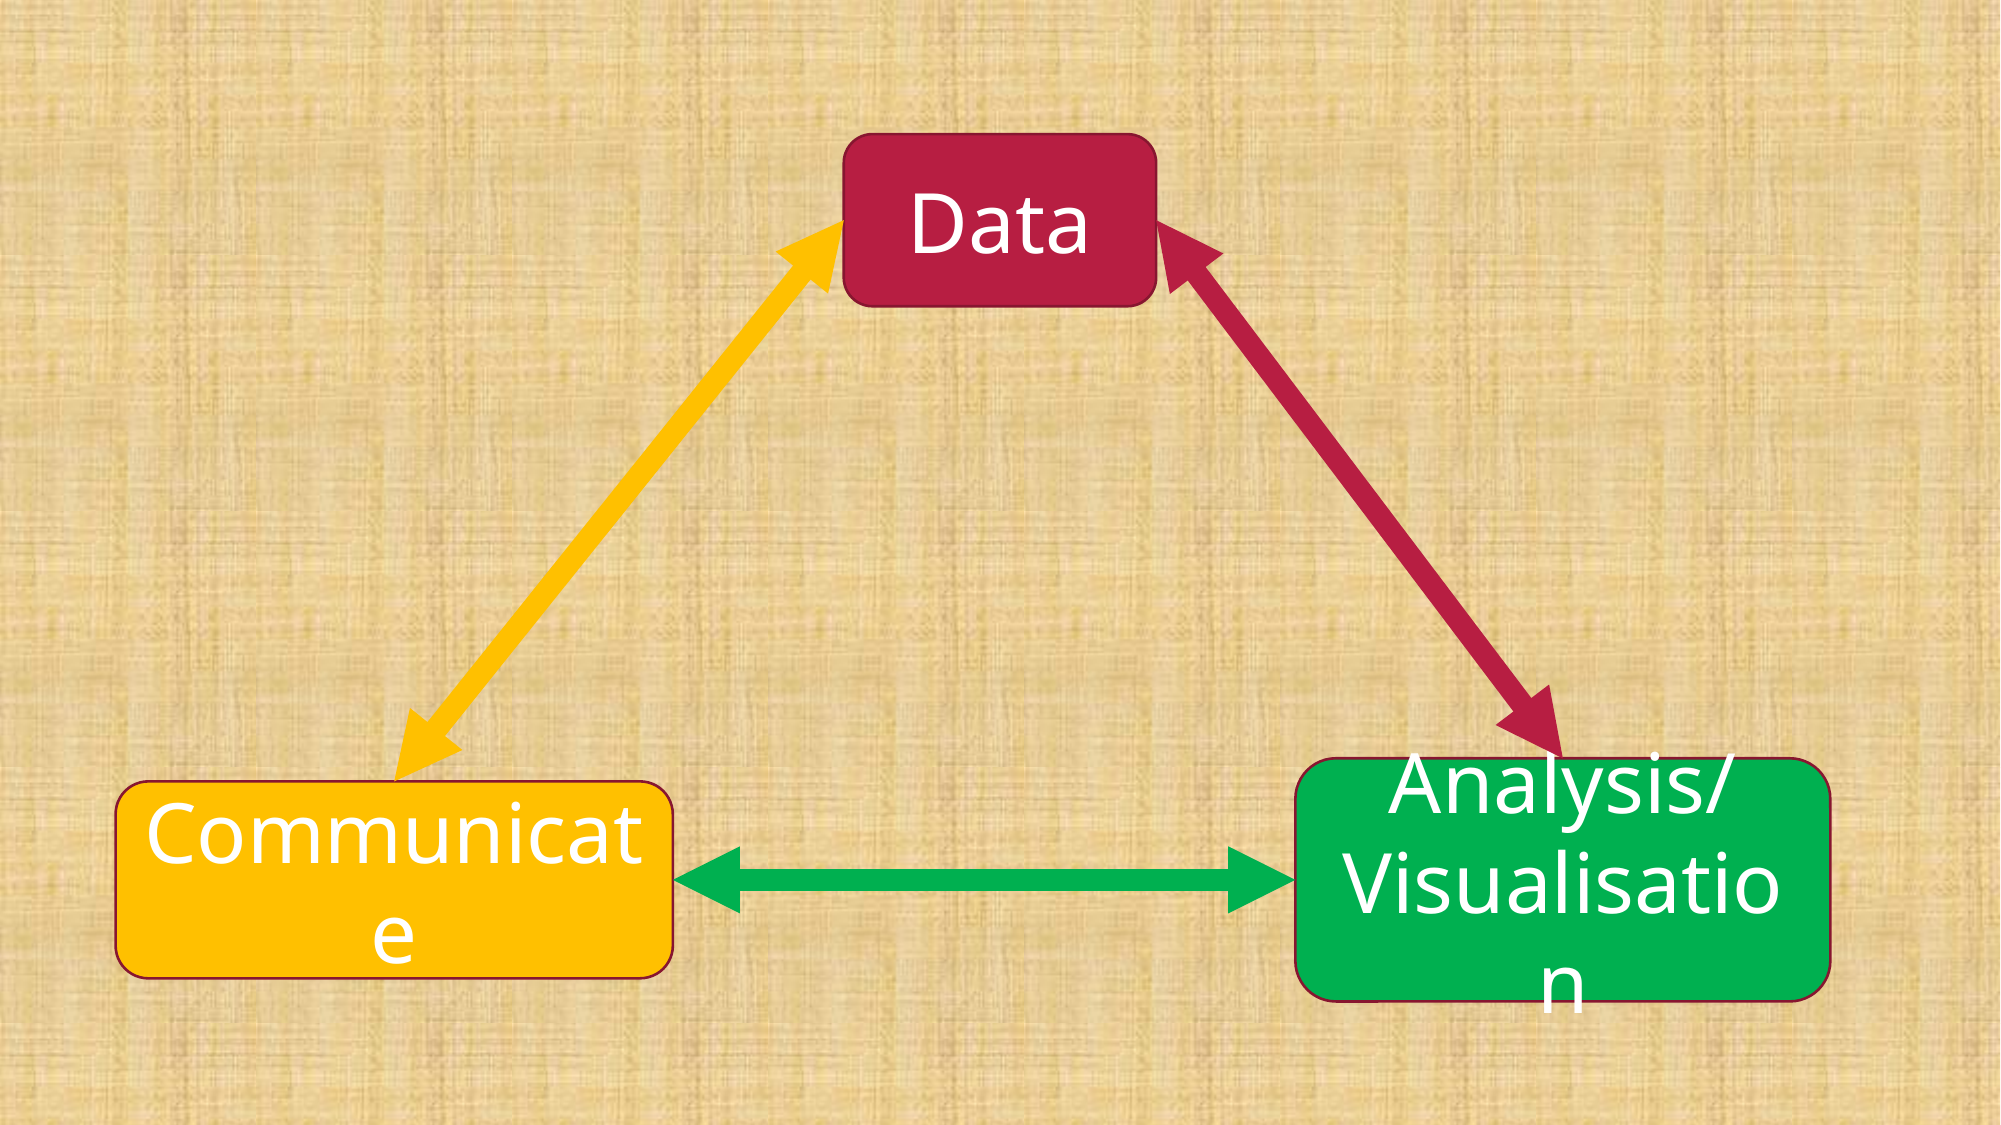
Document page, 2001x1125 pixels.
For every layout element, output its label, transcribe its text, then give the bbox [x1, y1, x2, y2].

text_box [1155, 219, 1563, 759]
picture [0, 0, 2001, 1125]
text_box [393, 219, 845, 782]
text_box Analysis/ Visualisation [1294, 756, 1832, 1003]
text_box Data [842, 132, 1158, 308]
text_box Communicate [114, 780, 675, 980]
